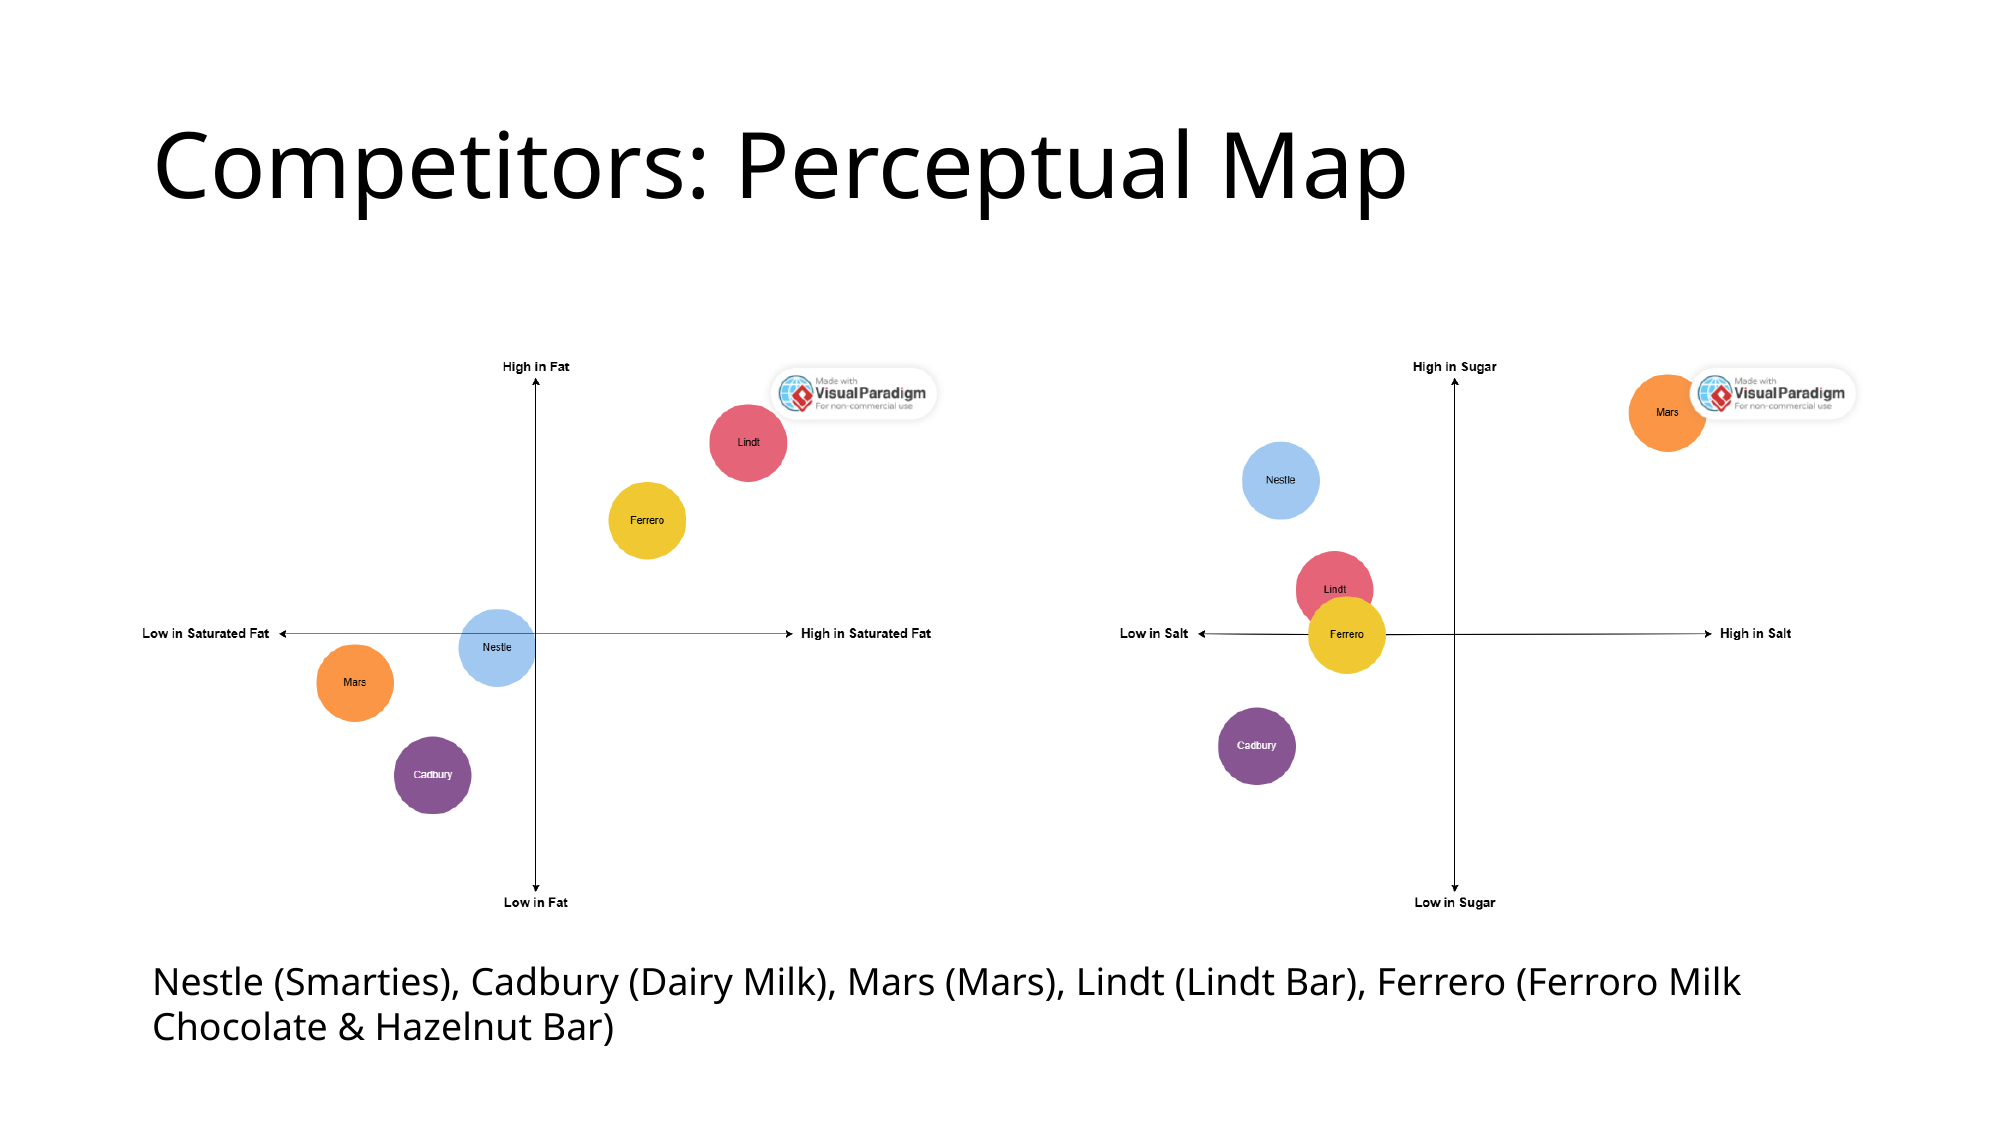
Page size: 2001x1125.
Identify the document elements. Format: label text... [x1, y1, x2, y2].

picture [1055, 357, 1864, 911]
text_box Nestle (Smarties), Cadbury (Dairy Milk), Mars (Mars), Lindt (Lindt Bar), Ferrero (Ferroro Milk Chocolate & Hazelnut Bar) [137, 950, 1863, 1056]
picture [136, 357, 945, 911]
title Competitors: Perceptual Map [137, 59, 1863, 278]
